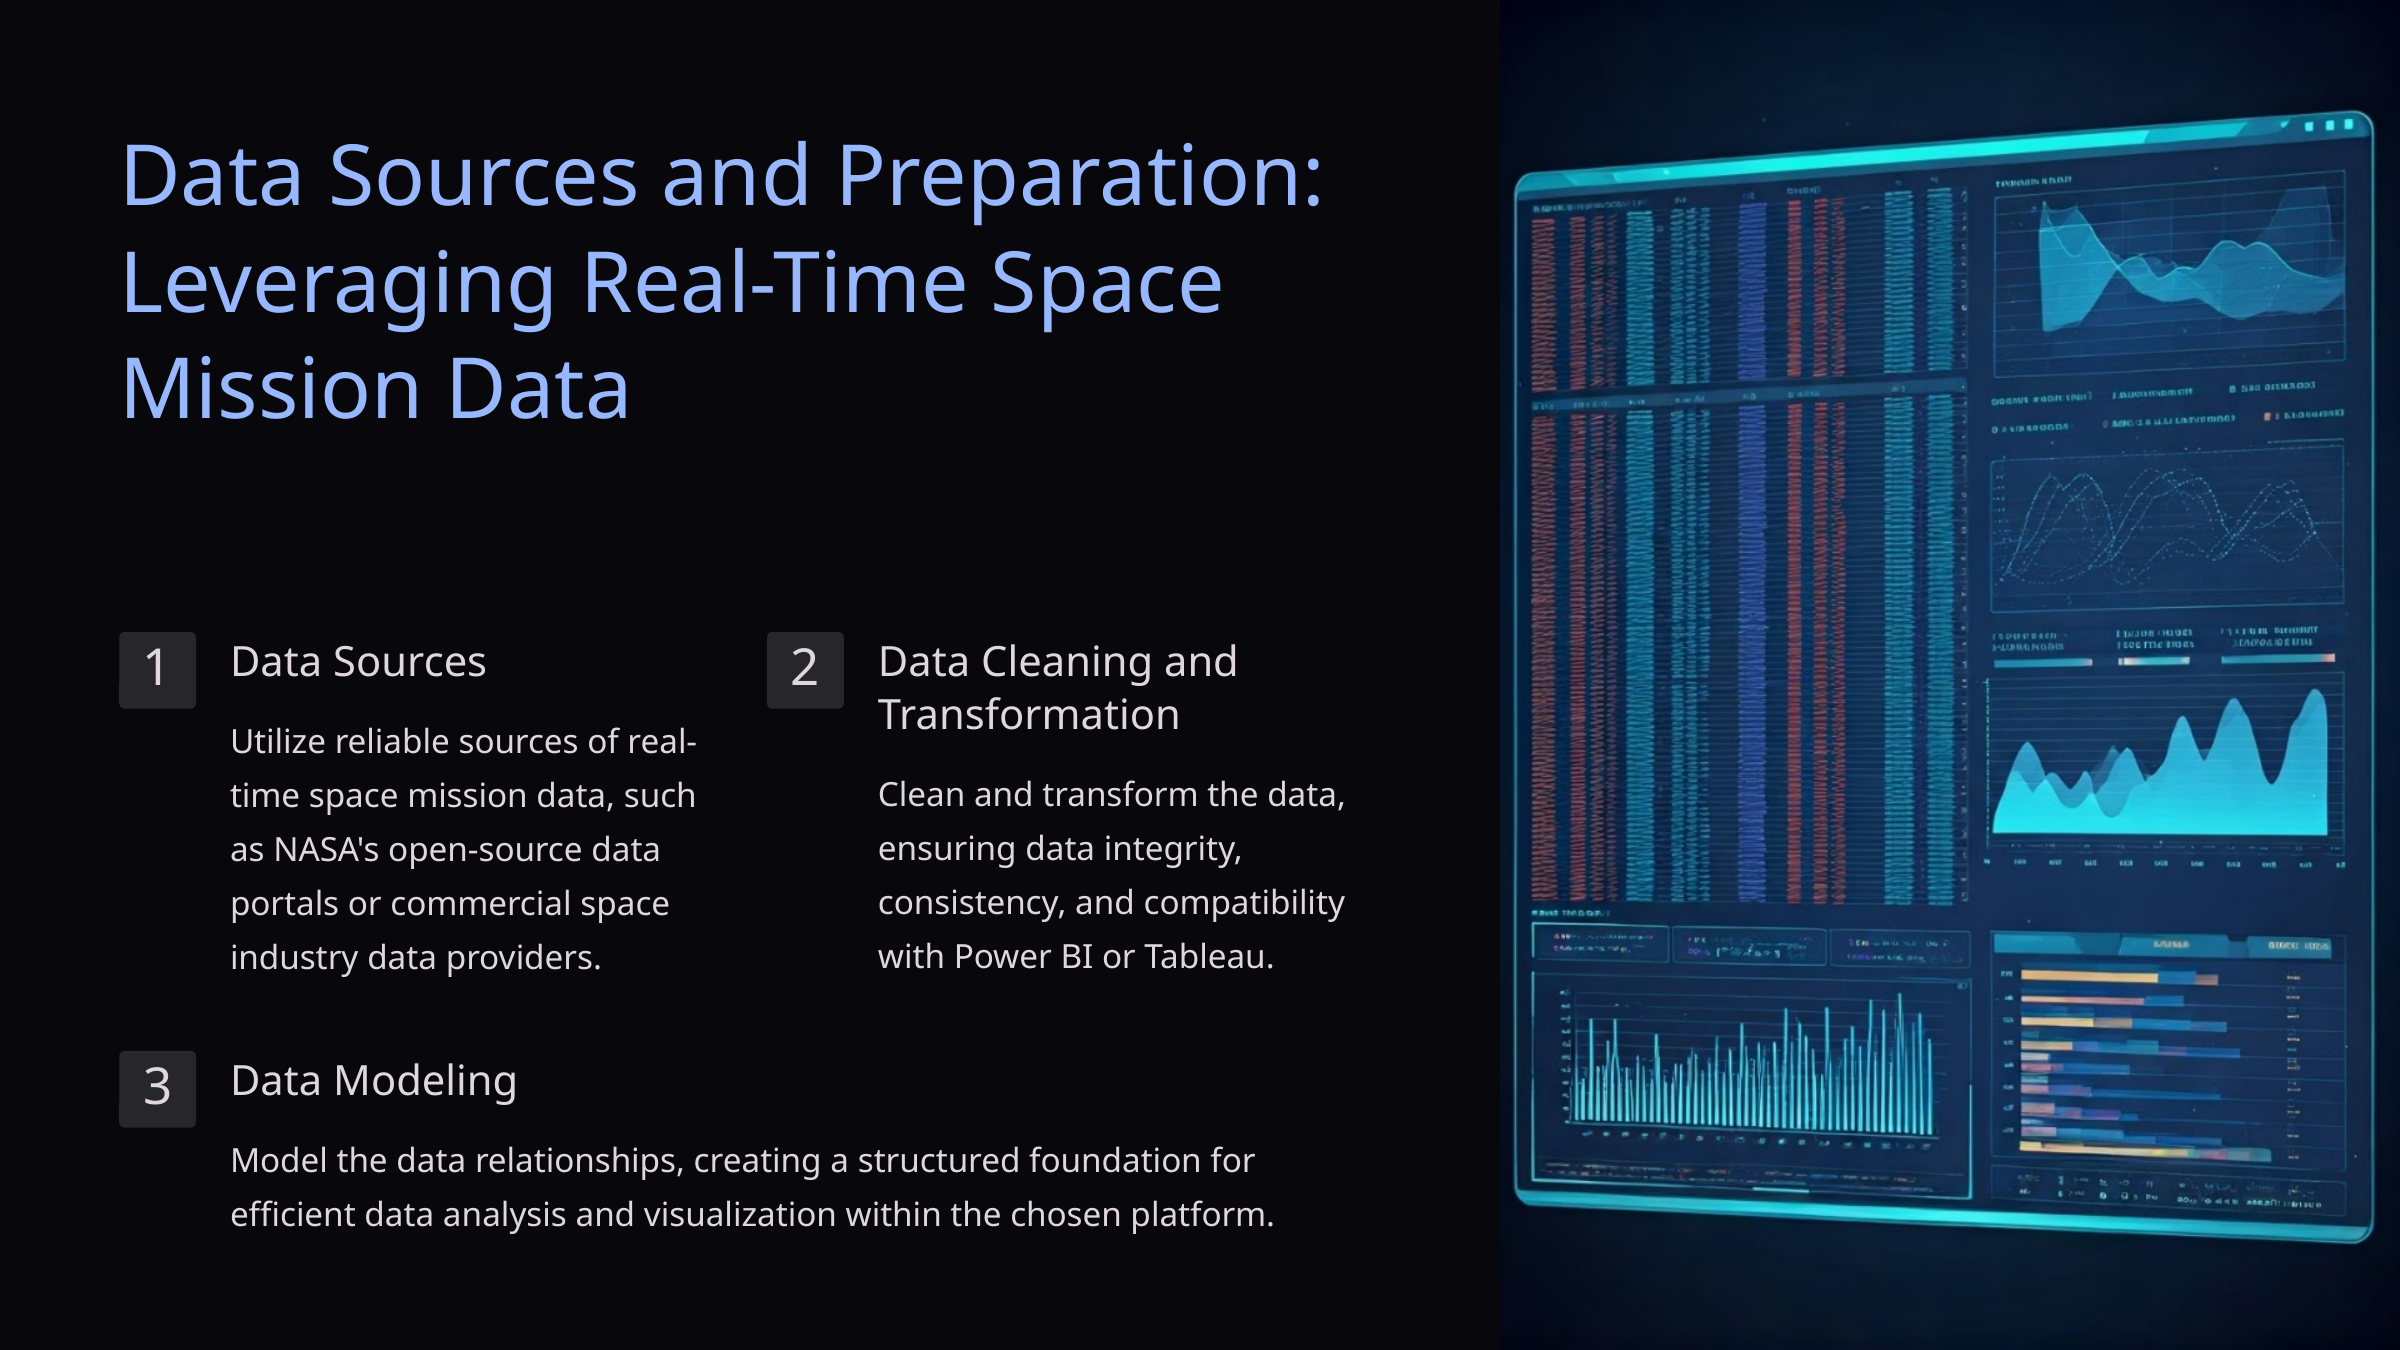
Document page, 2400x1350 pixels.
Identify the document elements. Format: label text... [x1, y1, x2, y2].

text_box 3 [141, 1063, 174, 1115]
picture [1499, 0, 2400, 1350]
text_box [119, 1050, 197, 1128]
text_box 2 [789, 644, 822, 696]
text_box Data Sources [230, 631, 657, 686]
text_box Data Sources and Preparation: Leveraging Real-Time Space Mission Data [119, 116, 1381, 543]
text_box [119, 631, 197, 709]
text_box Clean and transform the data, ensuring data integrity, consistency, and compatibility with Power BI or Tableau. [877, 758, 1381, 978]
text_box Model the data relationships, creating a structured foundation for efficient data analysis and visualization within the chosen platform. [230, 1124, 1381, 1234]
text_box Utilize reliable sources of real-time space mission data, such as NASA's open-source data portals or commercial space industry data providers. [230, 705, 733, 979]
text_box Data Cleaning and Transformation [877, 631, 1381, 739]
text_box 1 [146, 644, 169, 696]
text_box Data Modeling [230, 1050, 657, 1105]
text_box [767, 631, 844, 709]
